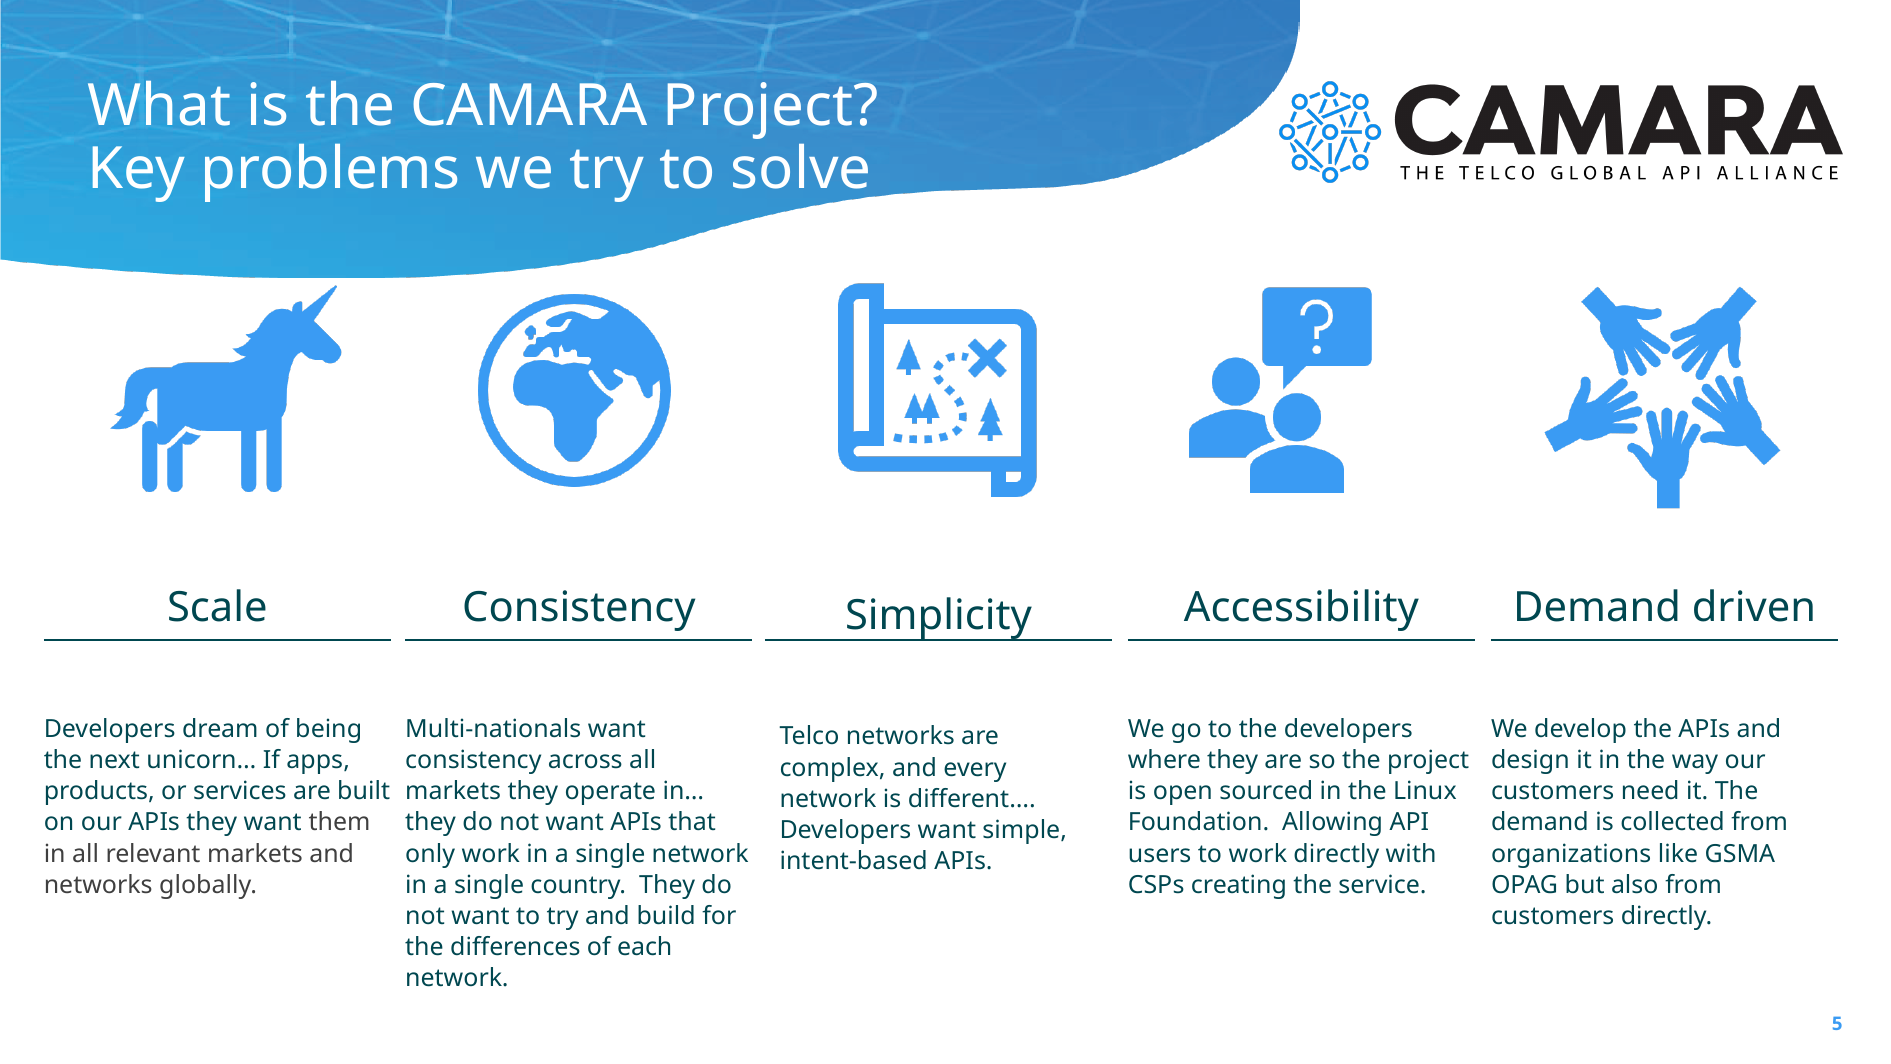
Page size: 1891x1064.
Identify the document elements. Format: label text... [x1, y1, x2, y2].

text_box Scale Developers dream of being the next unicorn… If apps, products, or services are built on our APIs they want them in all relevant markets and networks globally. [43, 644, 392, 1016]
text_box Simplicity Telco networks are complex, and every network is different…. Developers want simple, intent-based APIs. [764, 578, 1113, 639]
text_box Accessibility We go to the developers where they are so the project is open sourced in the Linux Foundation. Allowing API users to work directly with CSPs creating the service. [1127, 644, 1476, 1016]
title What is the CAMARA Project? Key problems we try to solve [72, 67, 1869, 197]
text_box Simplicity Telco networks are complex, and every network is different…. Developers want simple, intent-based APIs. [764, 645, 1113, 1016]
text_box Demand driven We develop the APIs and design it in the way our customers need it. The demand is collected from organizations like GSMA OPAG but also from customers directly. [1490, 578, 1839, 639]
text_box Demand driven We develop the APIs and design it in the way our customers need it. The demand is collected from organizations like GSMA OPAG but also from customers directly. [1490, 645, 1839, 1016]
picture [1540, 274, 1784, 519]
picture [0, 0, 1402, 512]
text_box Consistency Multi-nationals want consistency across all markets they operate in… they do not want APIs that only work in a single network in a single country. They do not want to try and build for the differences of each network. [405, 578, 753, 639]
text_box Scale Developers dream of being the next unicorn… If apps, products, or services are built on our APIs they want them in all relevant markets and networks globally. [43, 578, 392, 639]
text_box Accessibility We go to the developers where they are so the project is open sourced in the Linux Foundation. Allowing API users to work directly with CSPs creating the service. [1127, 578, 1476, 639]
text_box Consistency Multi-nationals want consistency across all markets they operate in… they do not want APIs that only work in a single network in a single country. They do not want to try and build for the differences of each network. [405, 646, 753, 1016]
